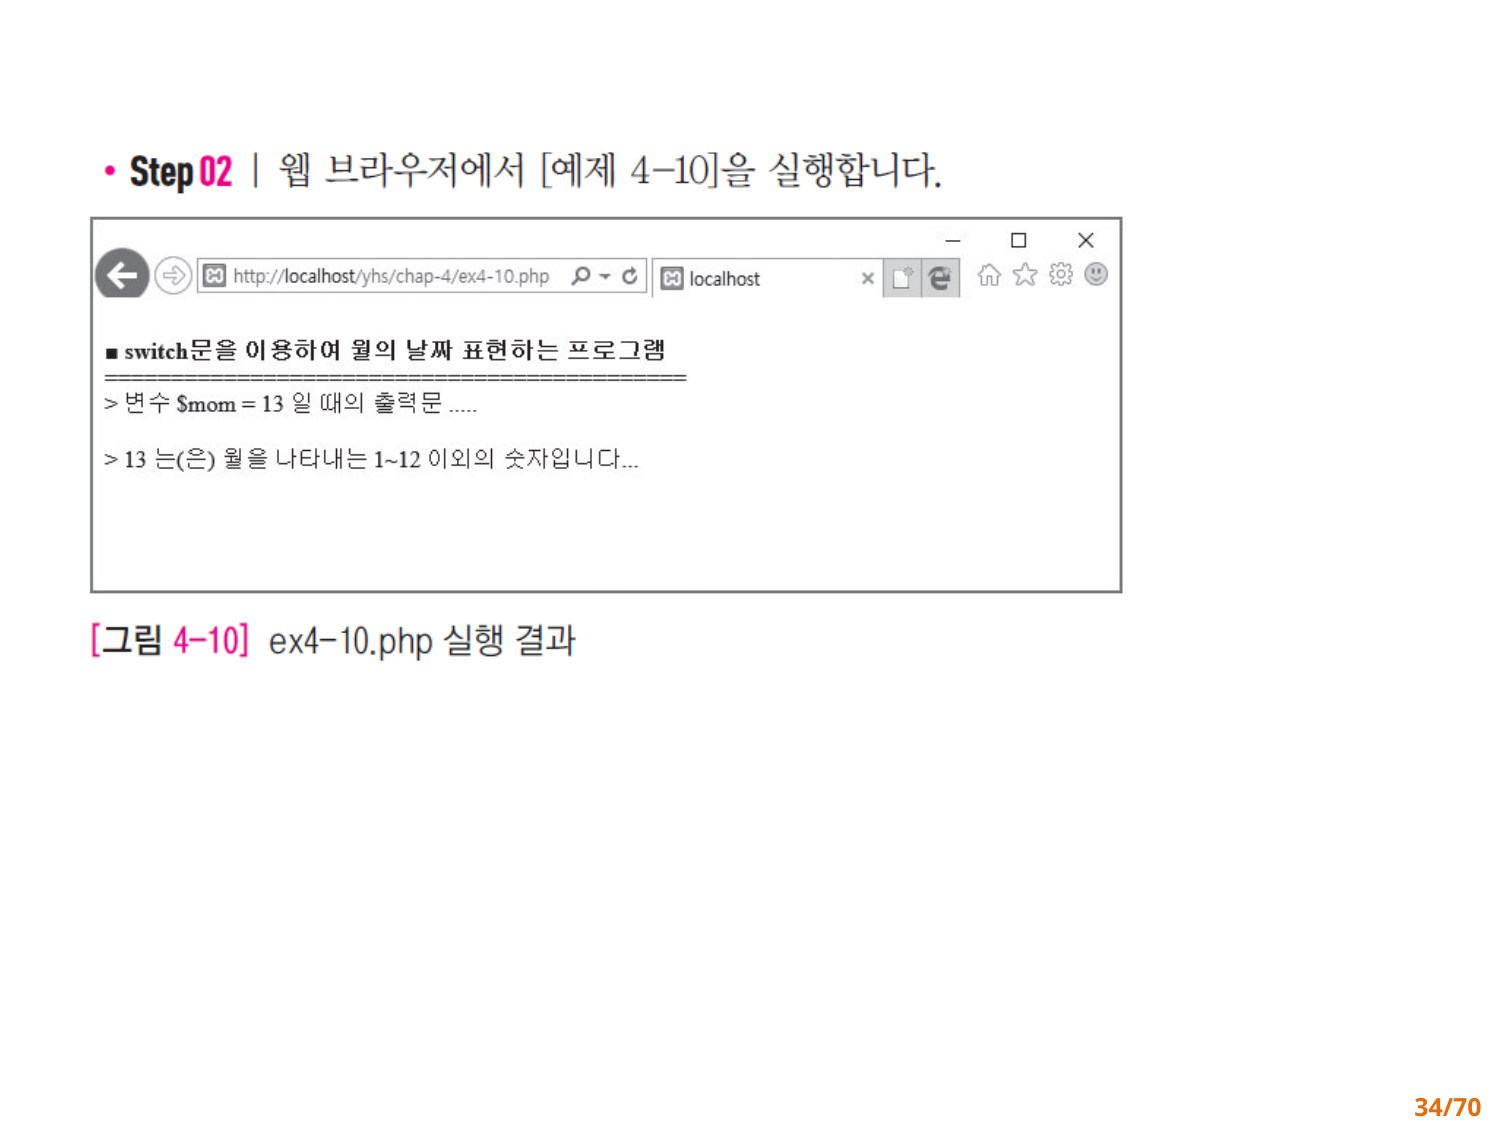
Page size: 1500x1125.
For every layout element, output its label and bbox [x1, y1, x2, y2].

picture [64, 135, 1152, 680]
